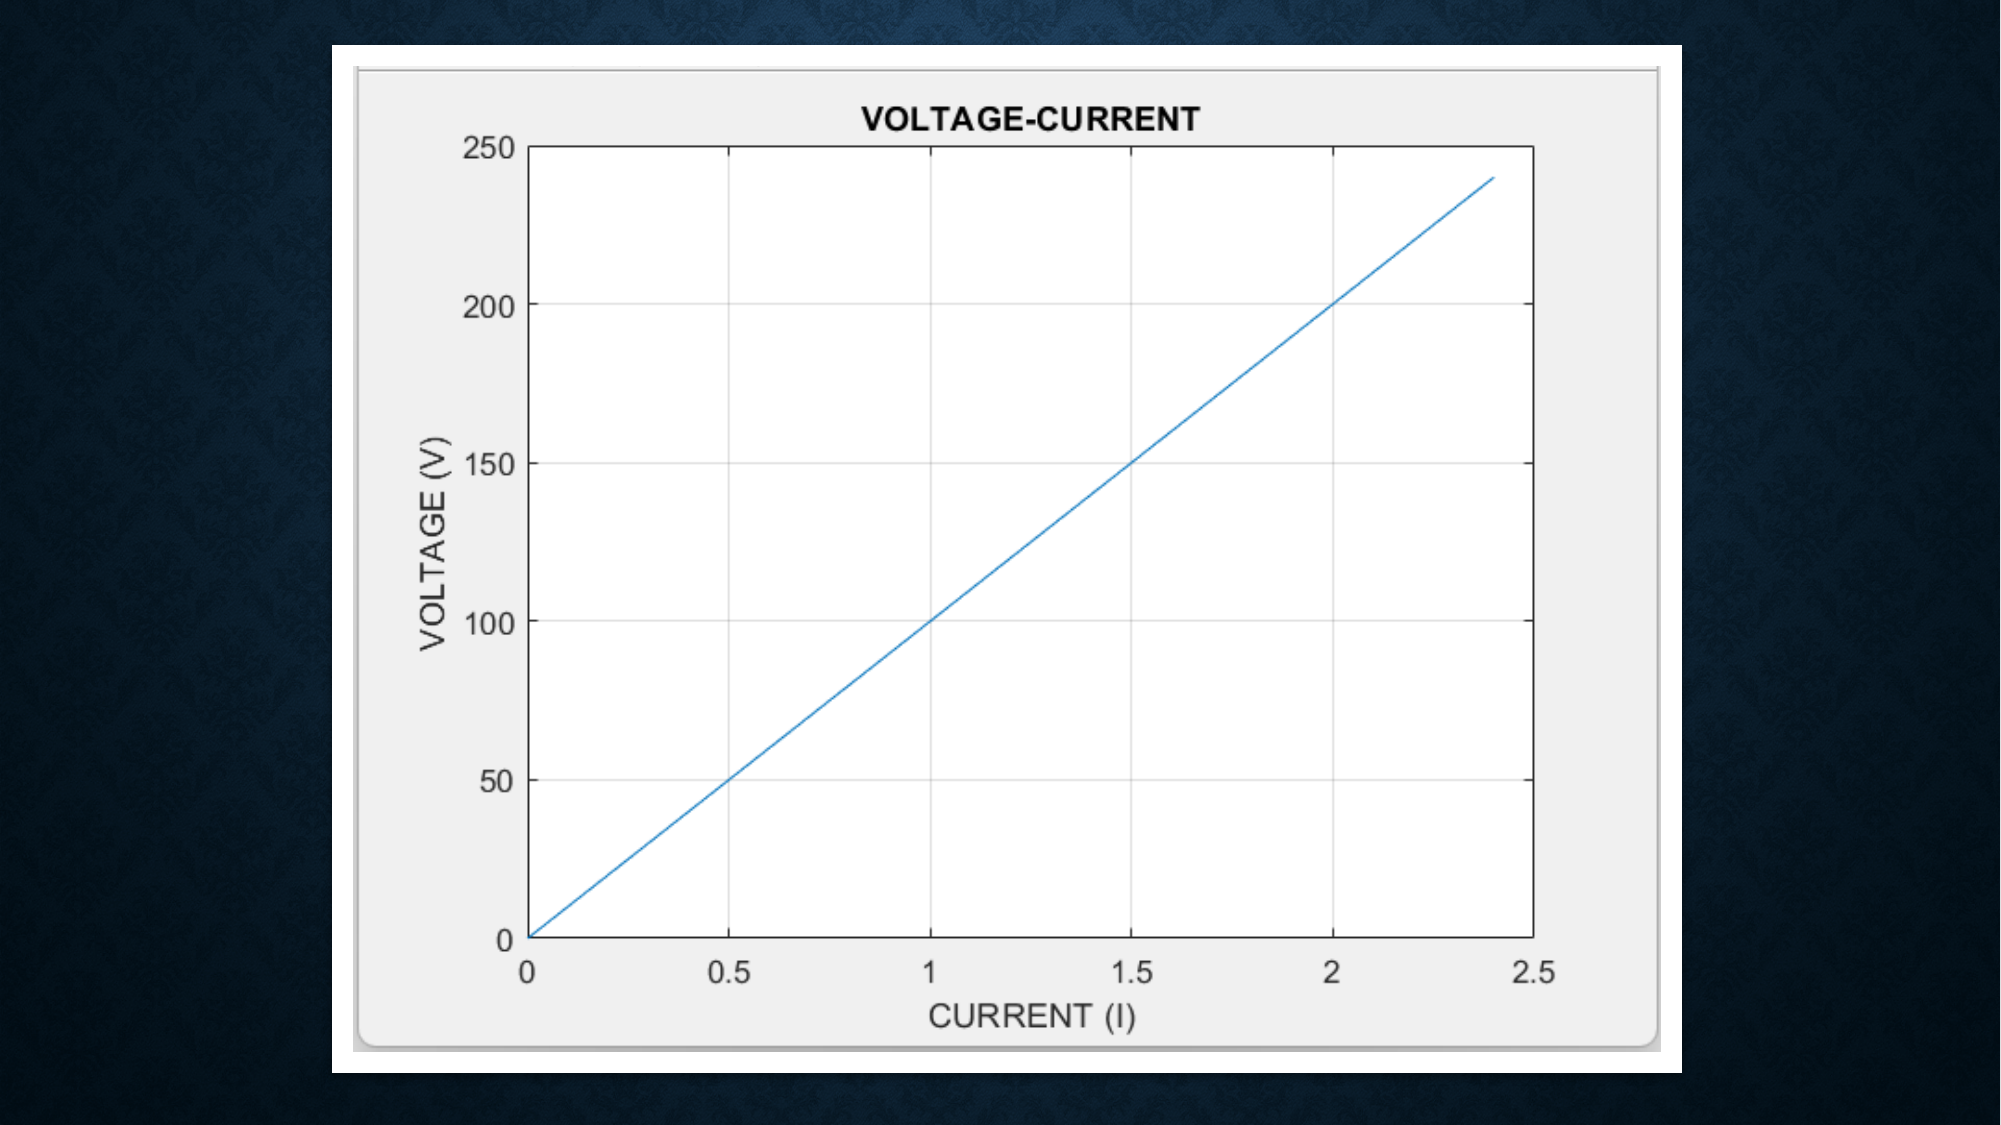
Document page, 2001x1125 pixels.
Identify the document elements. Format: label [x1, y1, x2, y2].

picture [352, 65, 1662, 1053]
